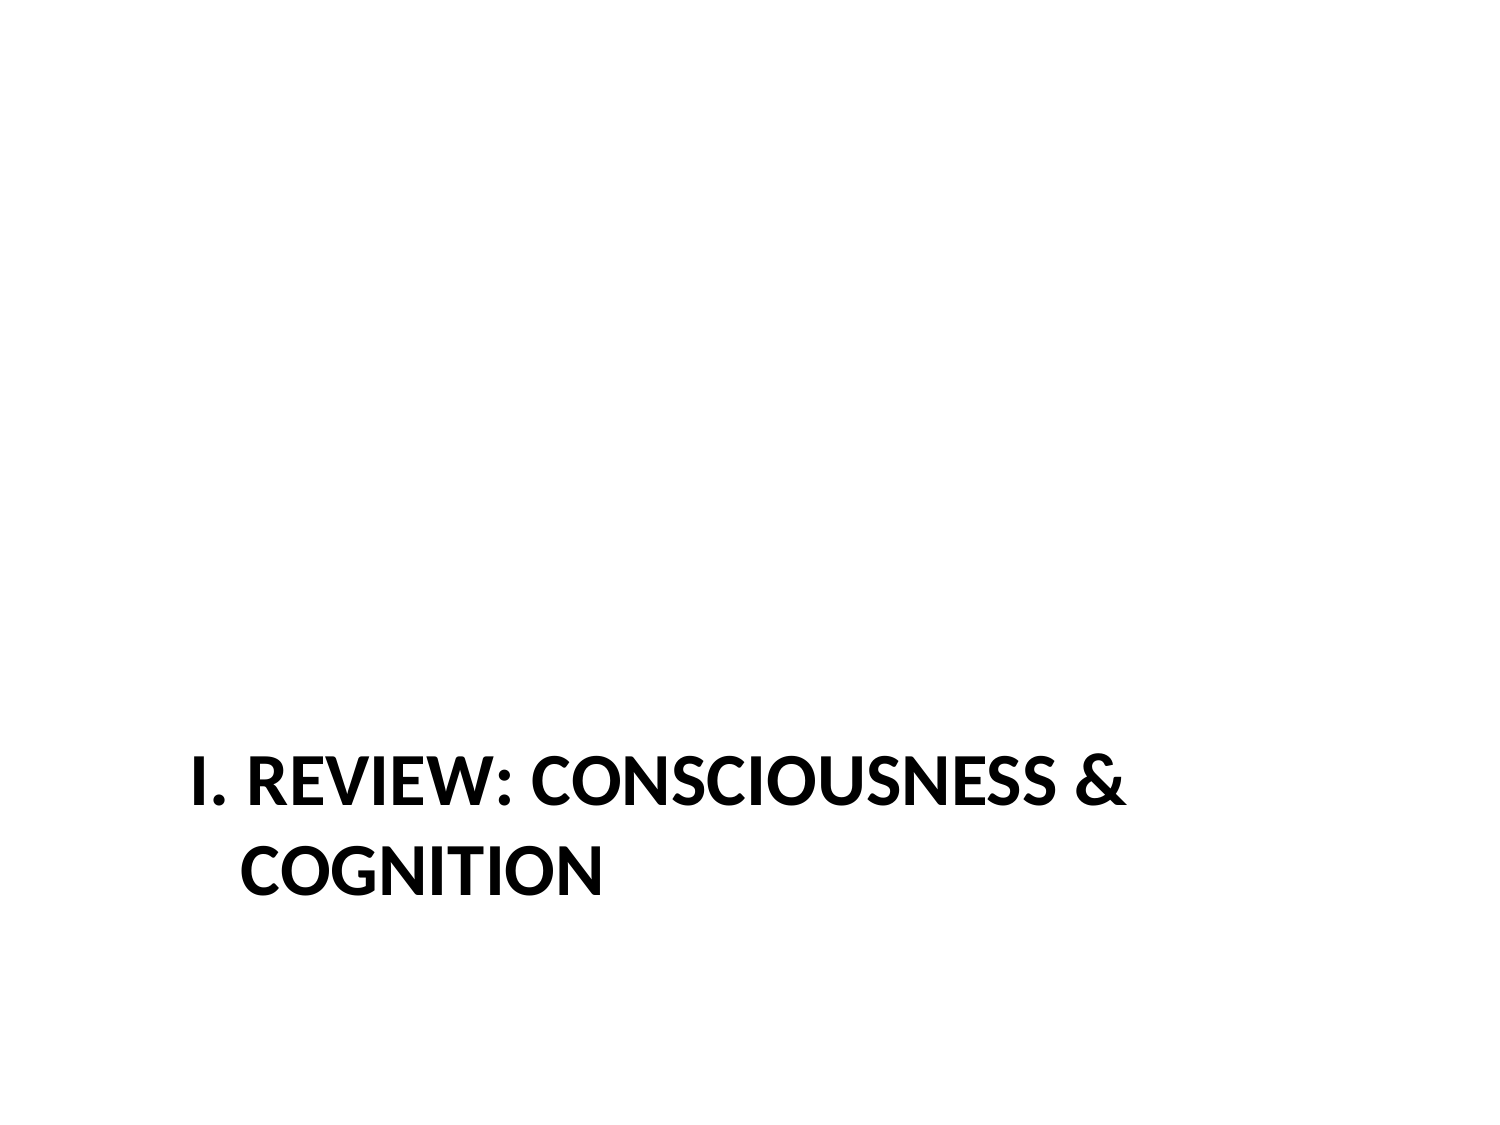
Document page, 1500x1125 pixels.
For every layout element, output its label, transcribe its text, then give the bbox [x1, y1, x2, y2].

title I. Review: Consciousness & cognition [174, 722, 1263, 947]
